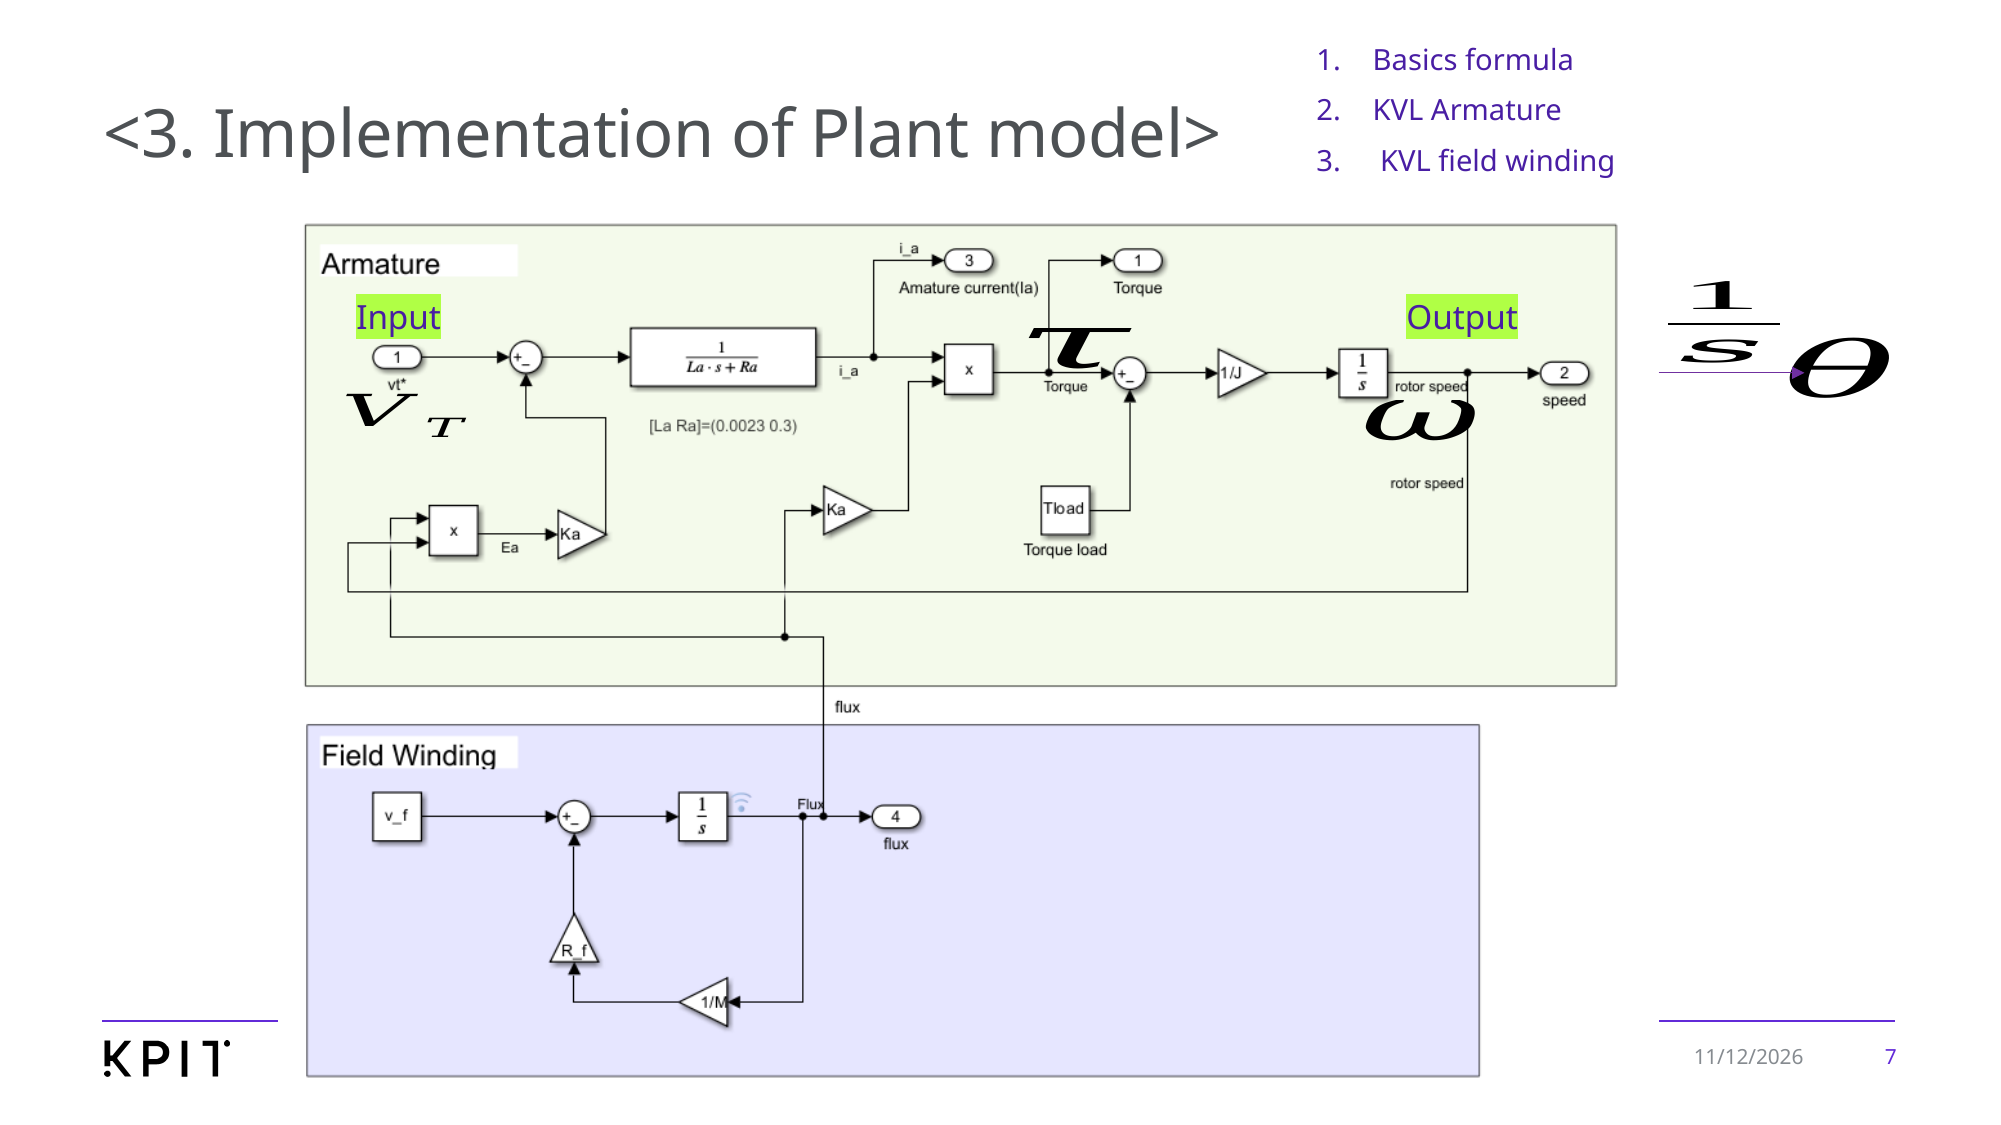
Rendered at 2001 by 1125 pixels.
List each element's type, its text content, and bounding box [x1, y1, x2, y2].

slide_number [1676, 1038, 1819, 1077]
picture [278, 216, 1659, 1097]
title <3. Implementation of Plant model> [88, 82, 1912, 182]
picture [104, 1040, 230, 1077]
slide_number 7 [1835, 1038, 1912, 1077]
